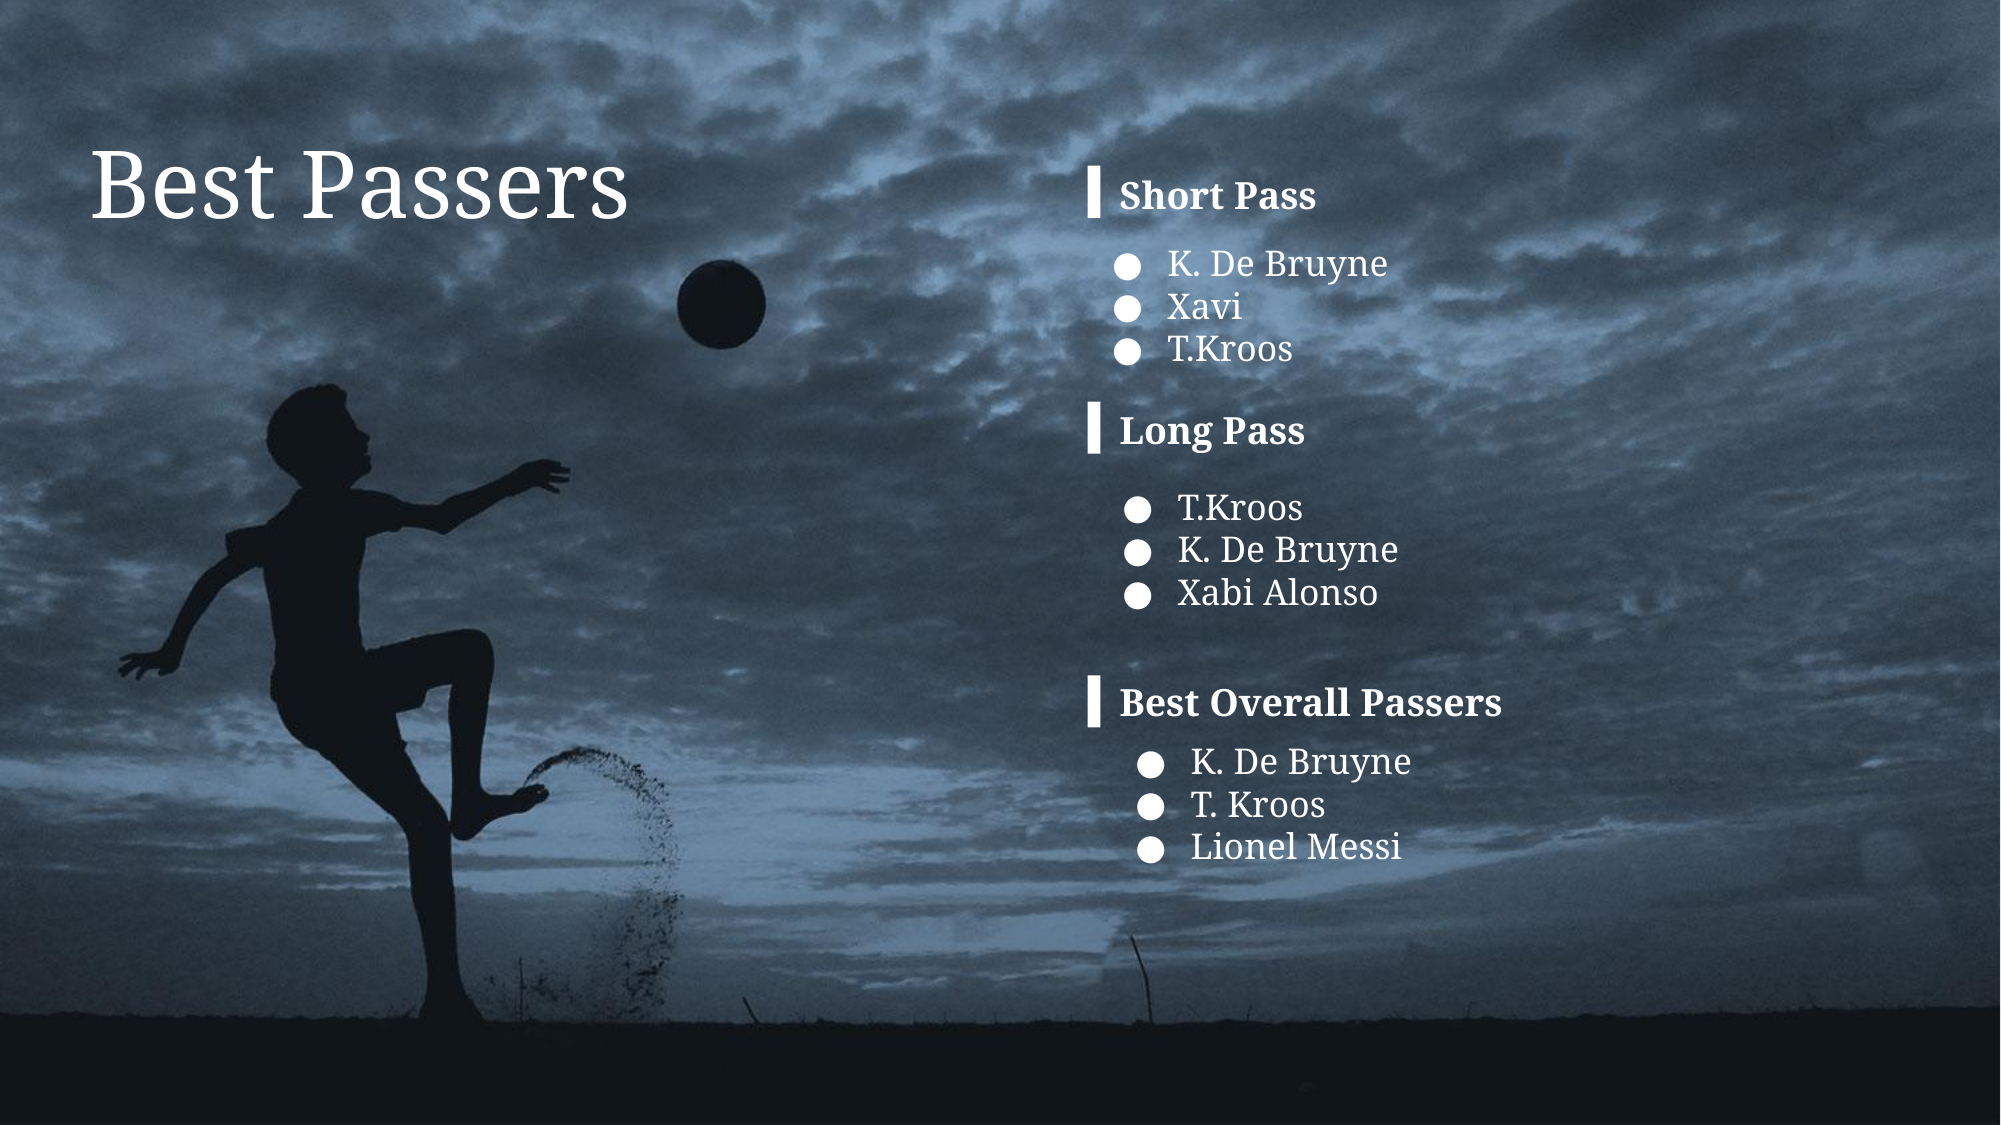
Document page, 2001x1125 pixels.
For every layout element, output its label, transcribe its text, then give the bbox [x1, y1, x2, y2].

text_box T.Kroos K. De Bruyne Xabi Alonso [1087, 477, 1879, 621]
text_box K. De Bruyne Xavi T.Kroos [1077, 233, 1869, 377]
picture [0, 0, 2001, 1125]
text_box [1087, 165, 1101, 218]
text_box Best Passers [74, 51, 680, 310]
text_box [1087, 675, 1101, 728]
text_box K. De Bruyne T. Kroos Lionel Messi [1100, 731, 1892, 875]
text_box Long Pass [1104, 400, 1437, 460]
text_box Best Overall Passers [1104, 671, 1561, 731]
text_box [1087, 401, 1101, 454]
text_box Short Pass [1104, 164, 1437, 225]
